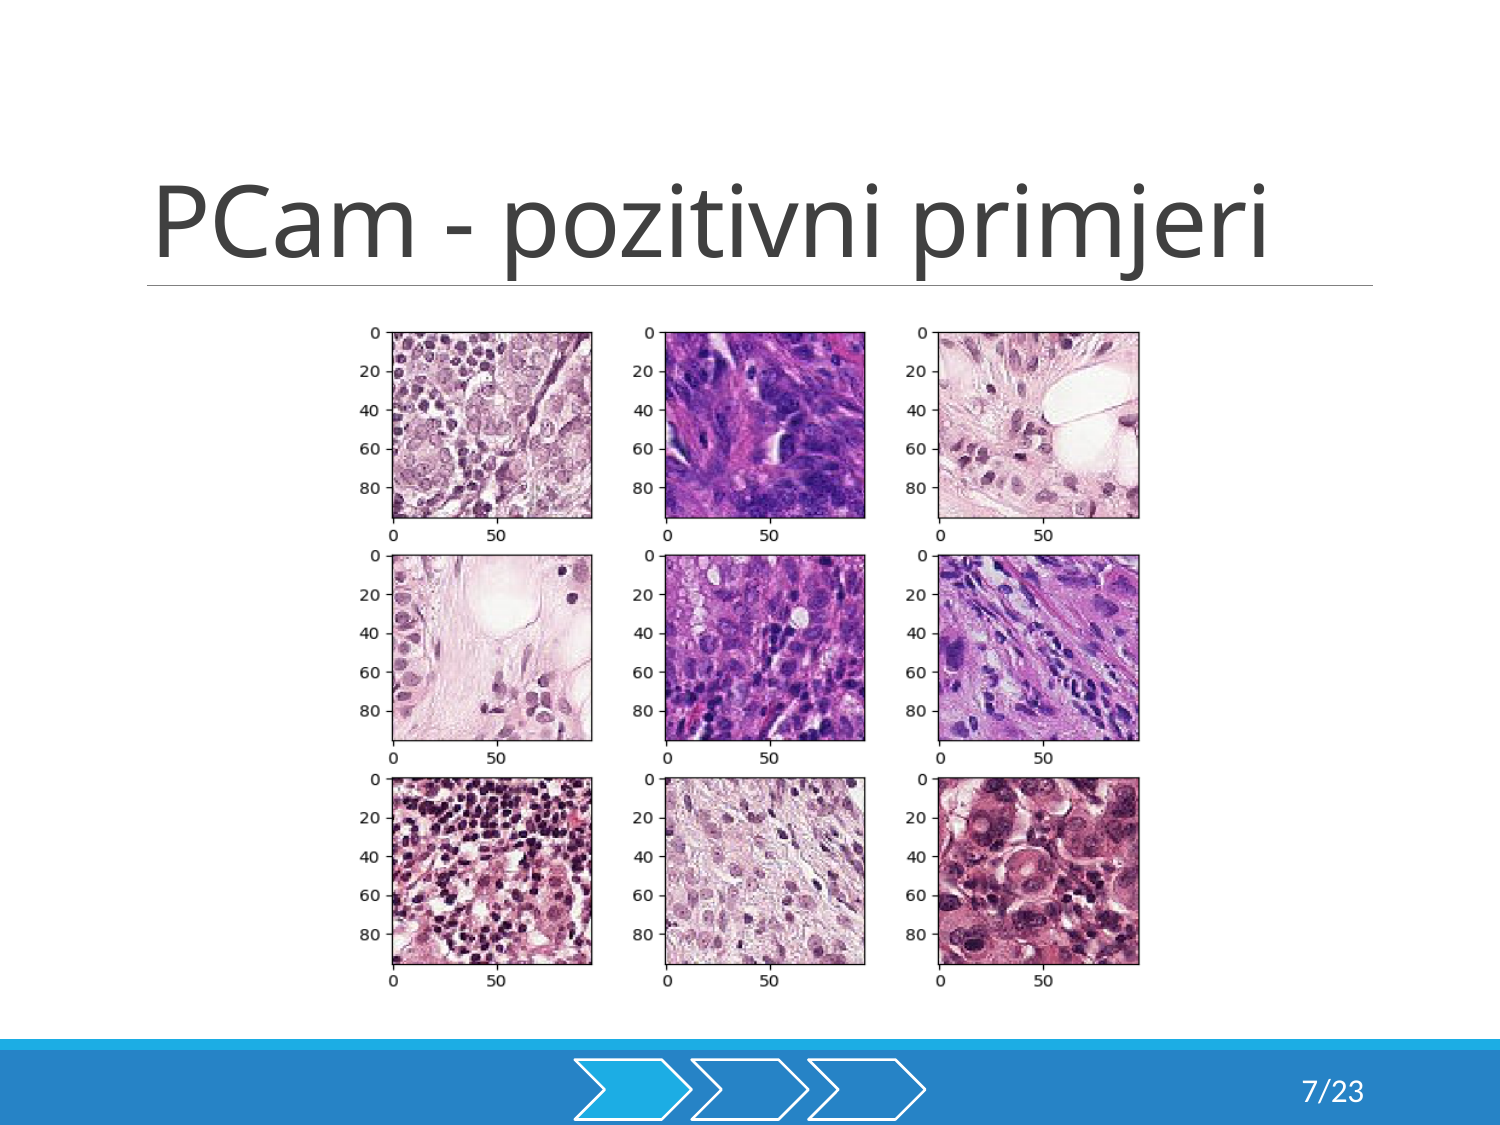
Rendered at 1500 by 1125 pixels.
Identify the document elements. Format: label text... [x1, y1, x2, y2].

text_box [574, 1059, 926, 1120]
title PCam - pozitivni primjeri [135, 47, 1373, 285]
slide_number 7/23 [1218, 1059, 1380, 1120]
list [350, 312, 1157, 1000]
